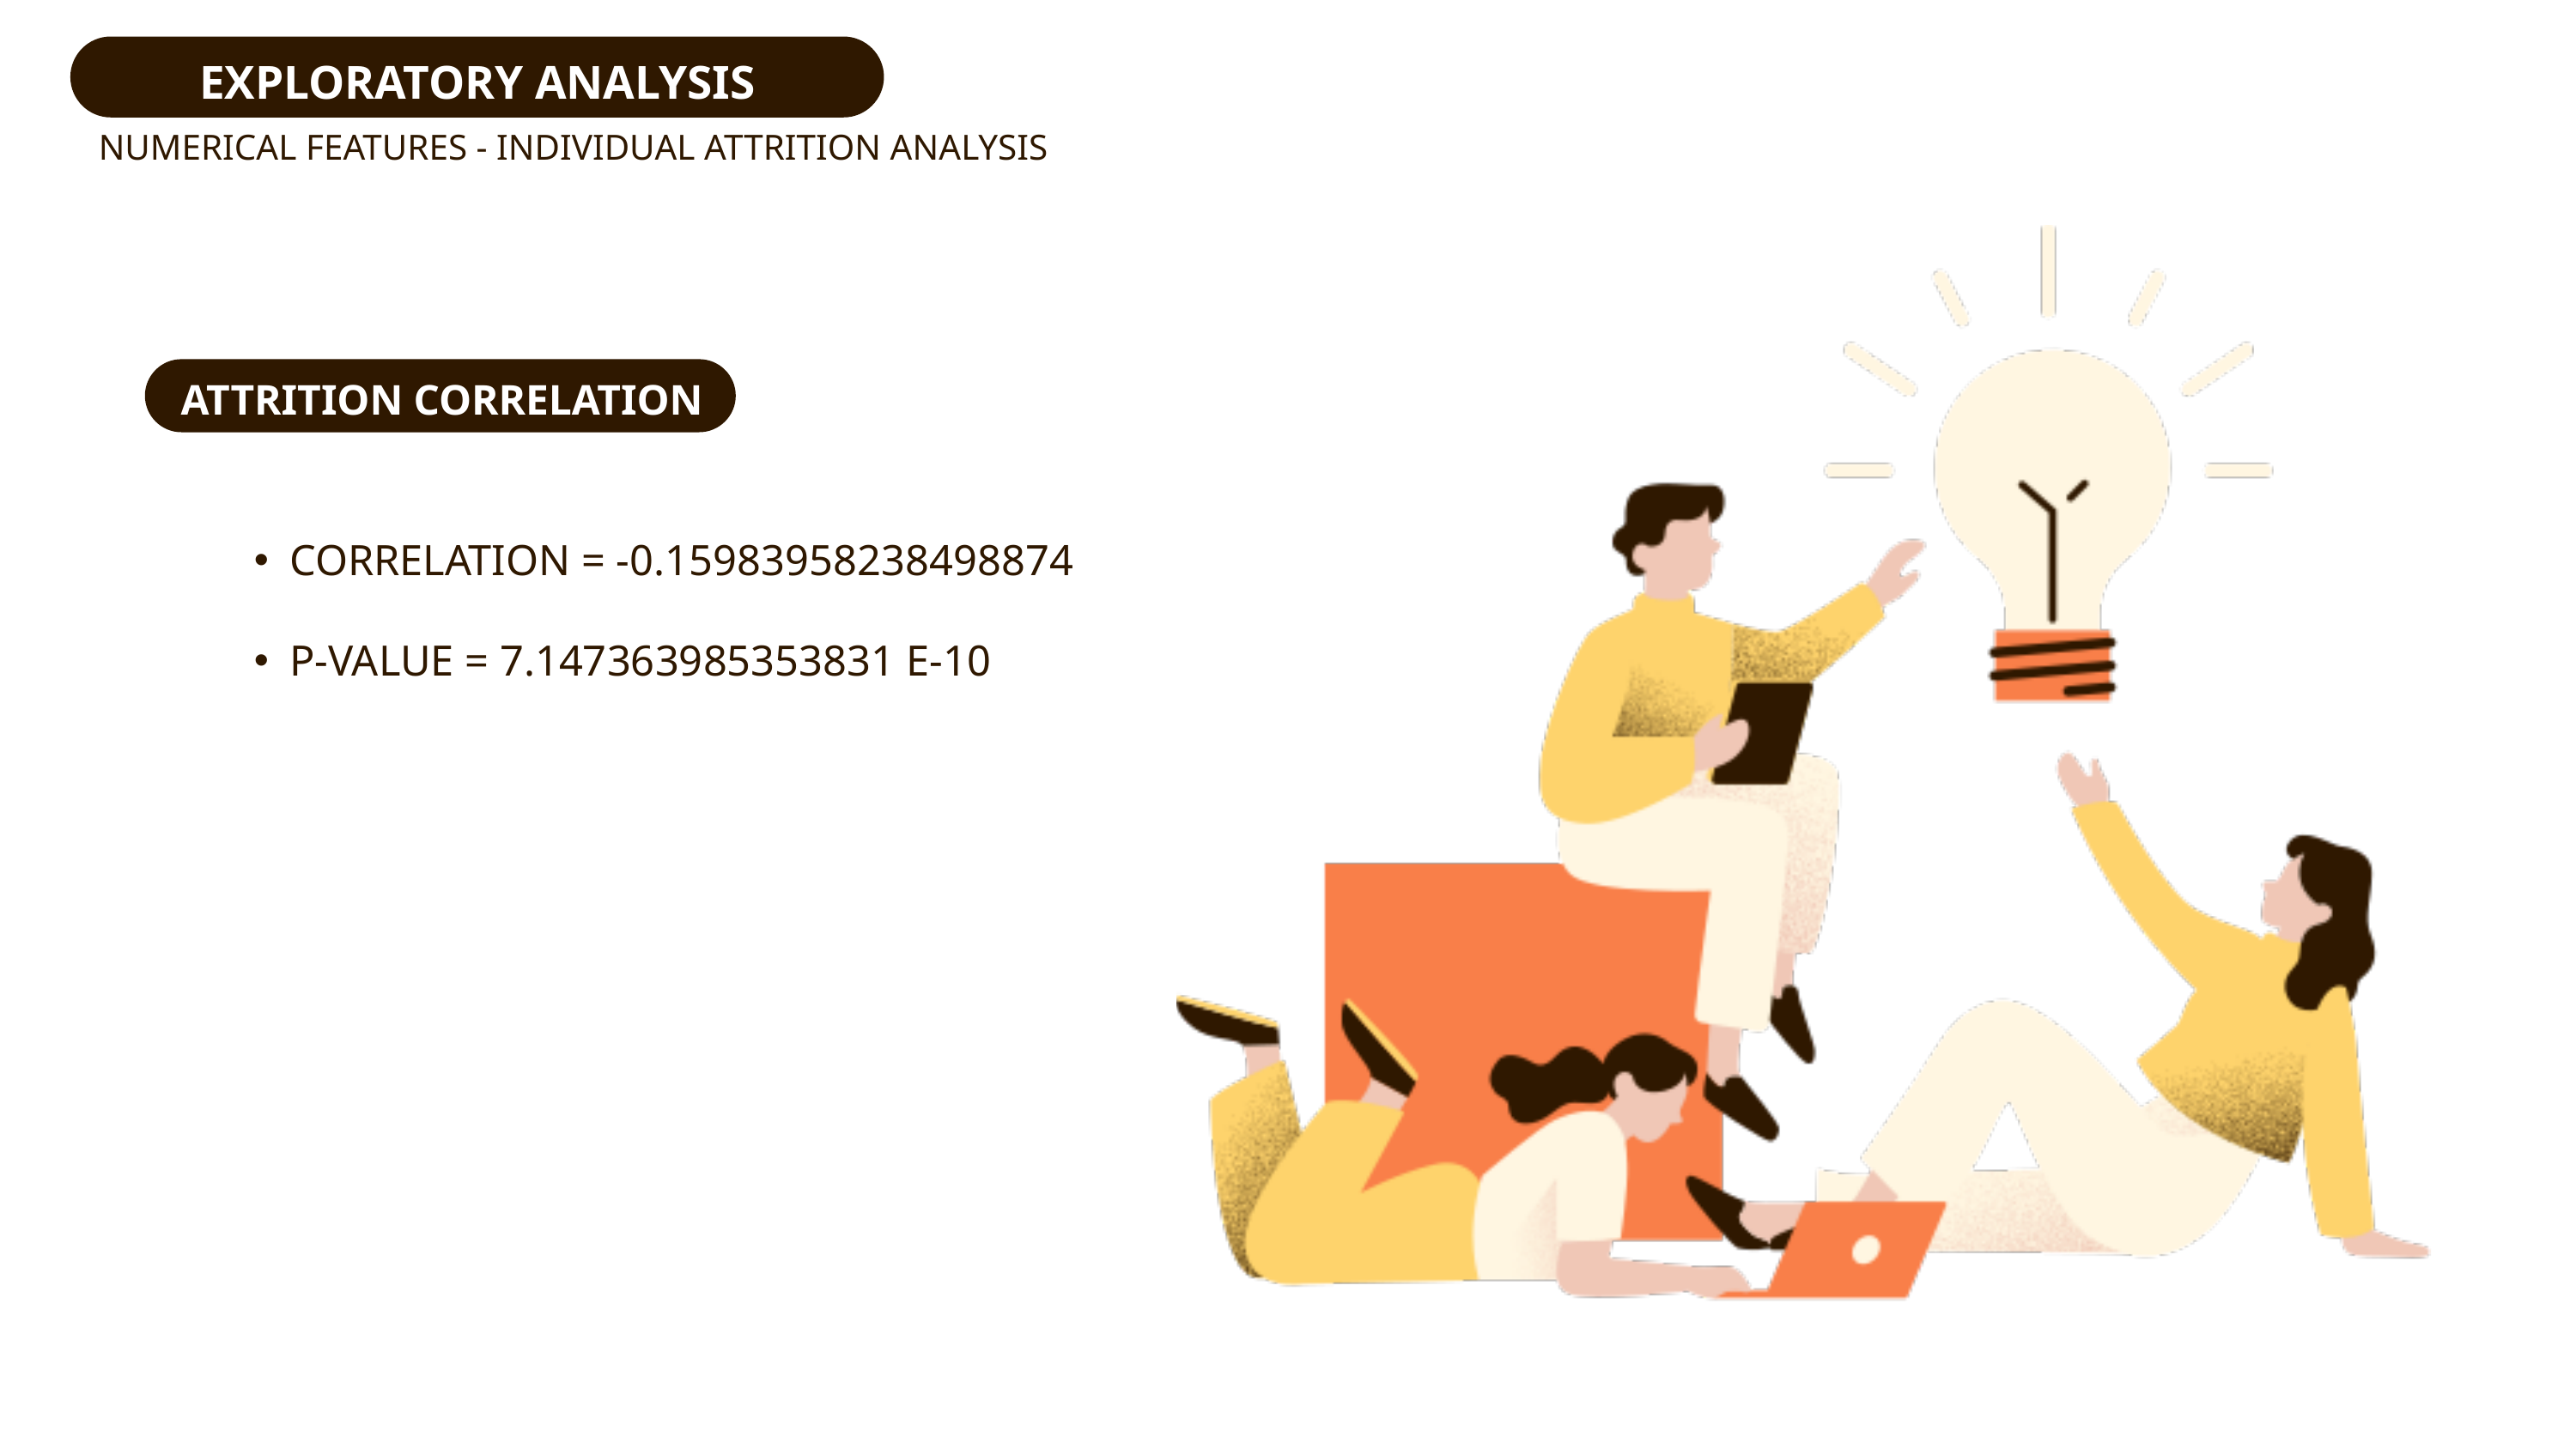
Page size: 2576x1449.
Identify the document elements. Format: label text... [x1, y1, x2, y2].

text_box CORRELATION = -0.15983958238498874 P-VALUE = 7.147363985353831 E-10 [218, 533, 1176, 727]
text_box NUMERICAL FEATURES - INDIVIDUAL ATTRITION ANALYSIS [98, 125, 1313, 167]
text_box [144, 359, 737, 433]
text_box [1176, 225, 2432, 1304]
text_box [70, 36, 884, 118]
